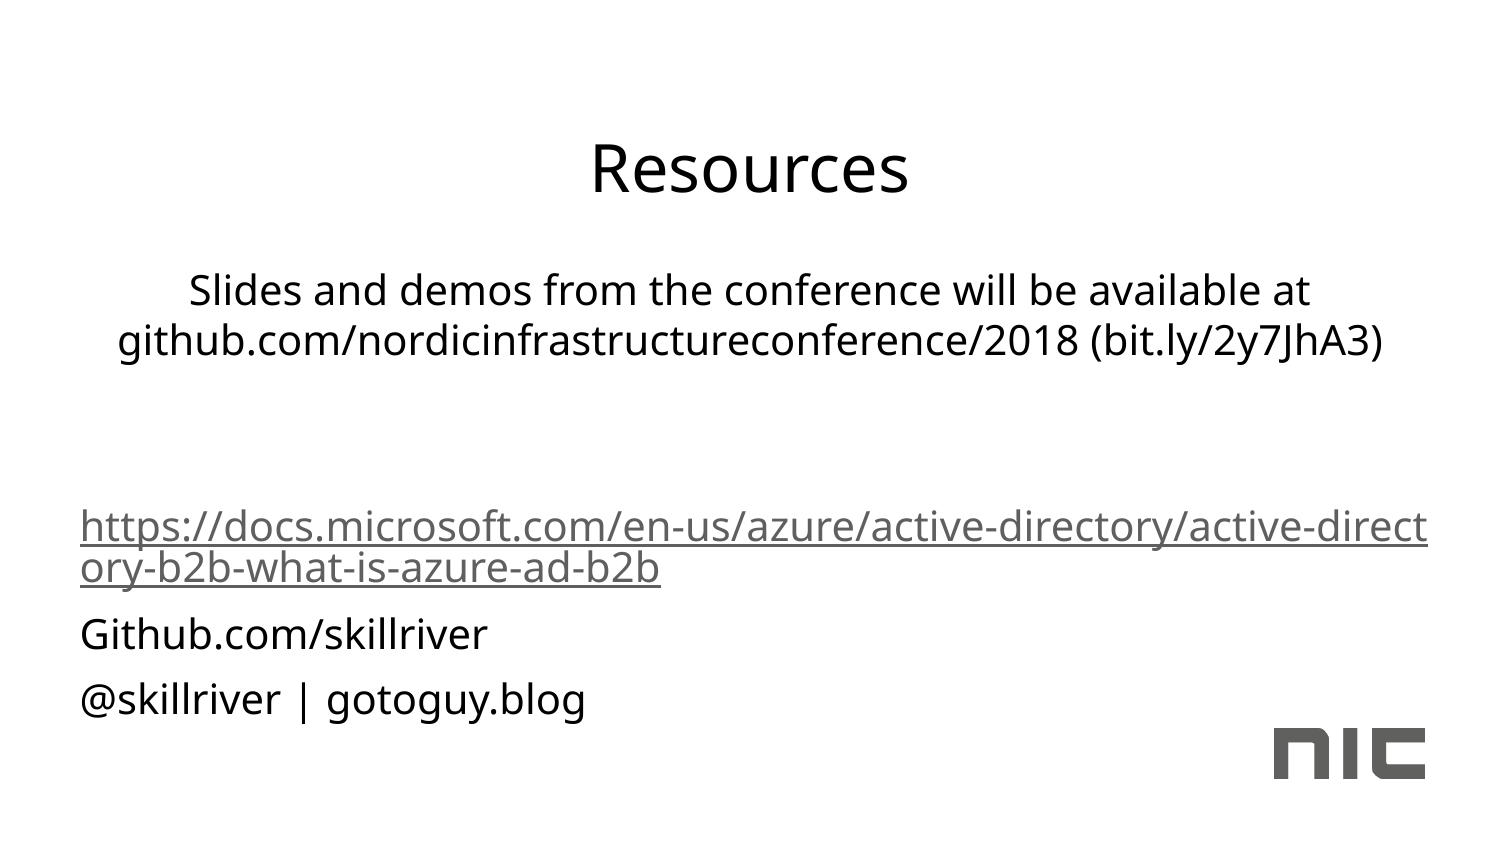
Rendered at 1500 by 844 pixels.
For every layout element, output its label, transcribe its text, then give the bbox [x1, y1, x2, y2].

title Resources [75, 91, 1425, 242]
list Slides and demos from the conference will be available at github.com/nordicinfrastructureconference/2018 (bit.ly/2y7JhA3) [75, 256, 1425, 492]
text_box https://docs.microsoft.com/en-us/azure/active-directory/active-directory-b2b-what-is-azure-ad-b2b Github.com/skillriver @skillriver | gotoguy.blog [64, 492, 1447, 844]
